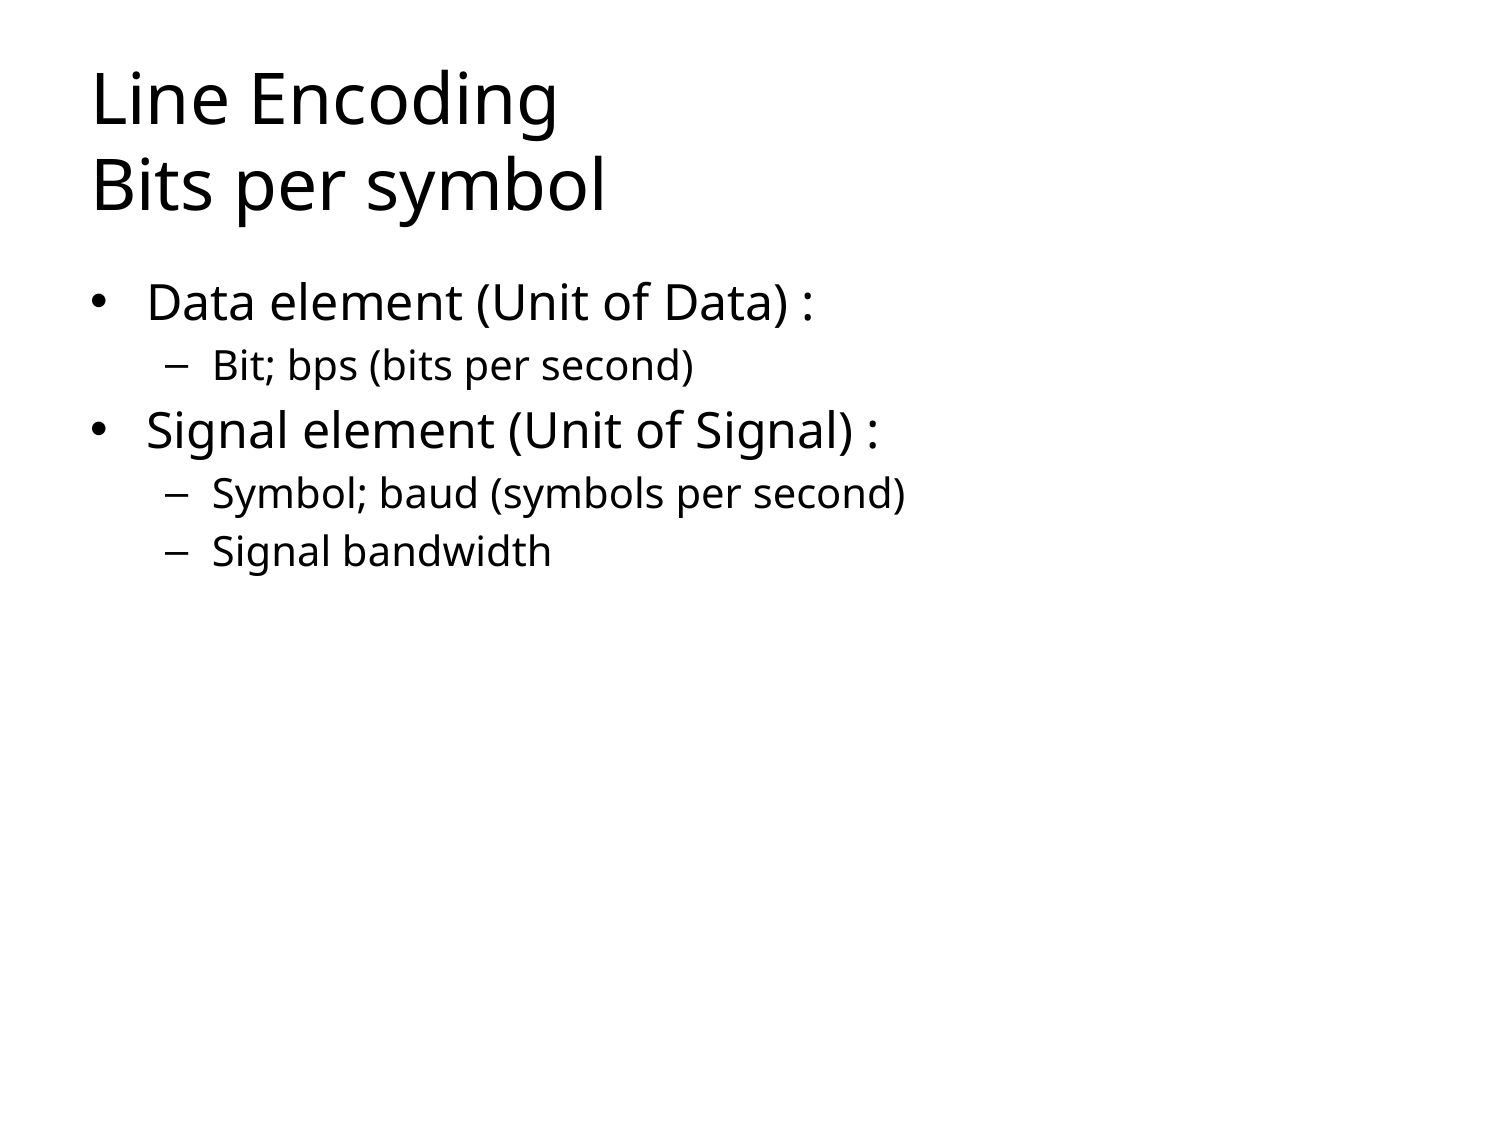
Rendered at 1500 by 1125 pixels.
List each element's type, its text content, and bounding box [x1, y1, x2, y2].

title Line Encoding Bits per symbol [75, 45, 1425, 233]
list Data element (Unit of Data) : Bit; bps (bits per second) Signal element (Unit of Signal) : Symbol; baud (symbols per second) Signal bandwidth [75, 262, 1425, 906]
